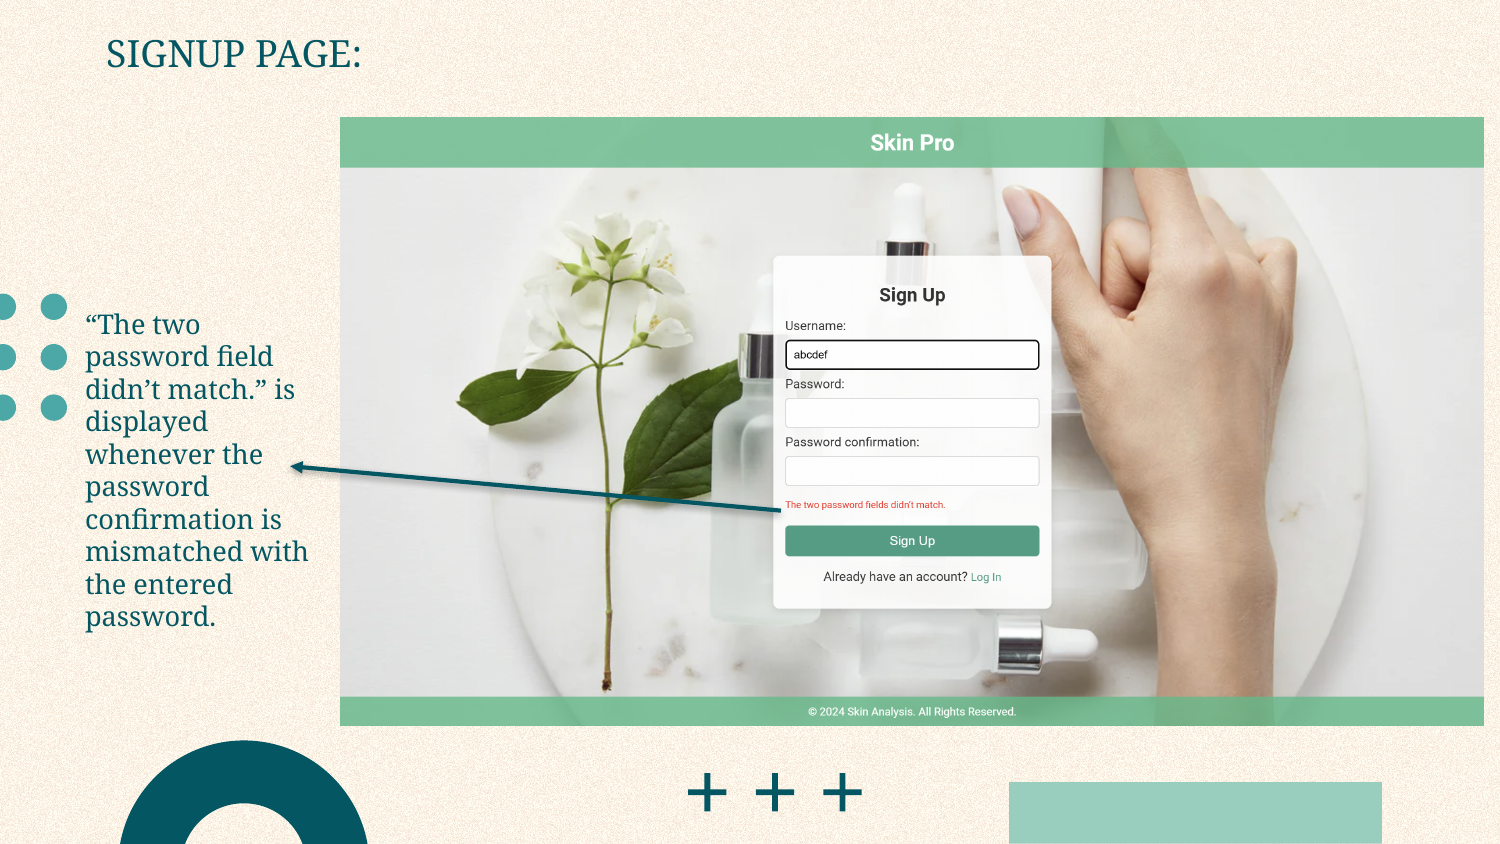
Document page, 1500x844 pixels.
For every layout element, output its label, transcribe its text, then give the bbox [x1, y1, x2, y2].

picture [186, 804, 302, 844]
text_box SIGNUP PAGE: [91, 23, 420, 83]
text_box “The two password field didn’t match.” is displayed whenever the password confirmation is mismatched with the entered password. [70, 300, 329, 640]
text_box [289, 465, 782, 511]
picture [0, 0, 1500, 844]
